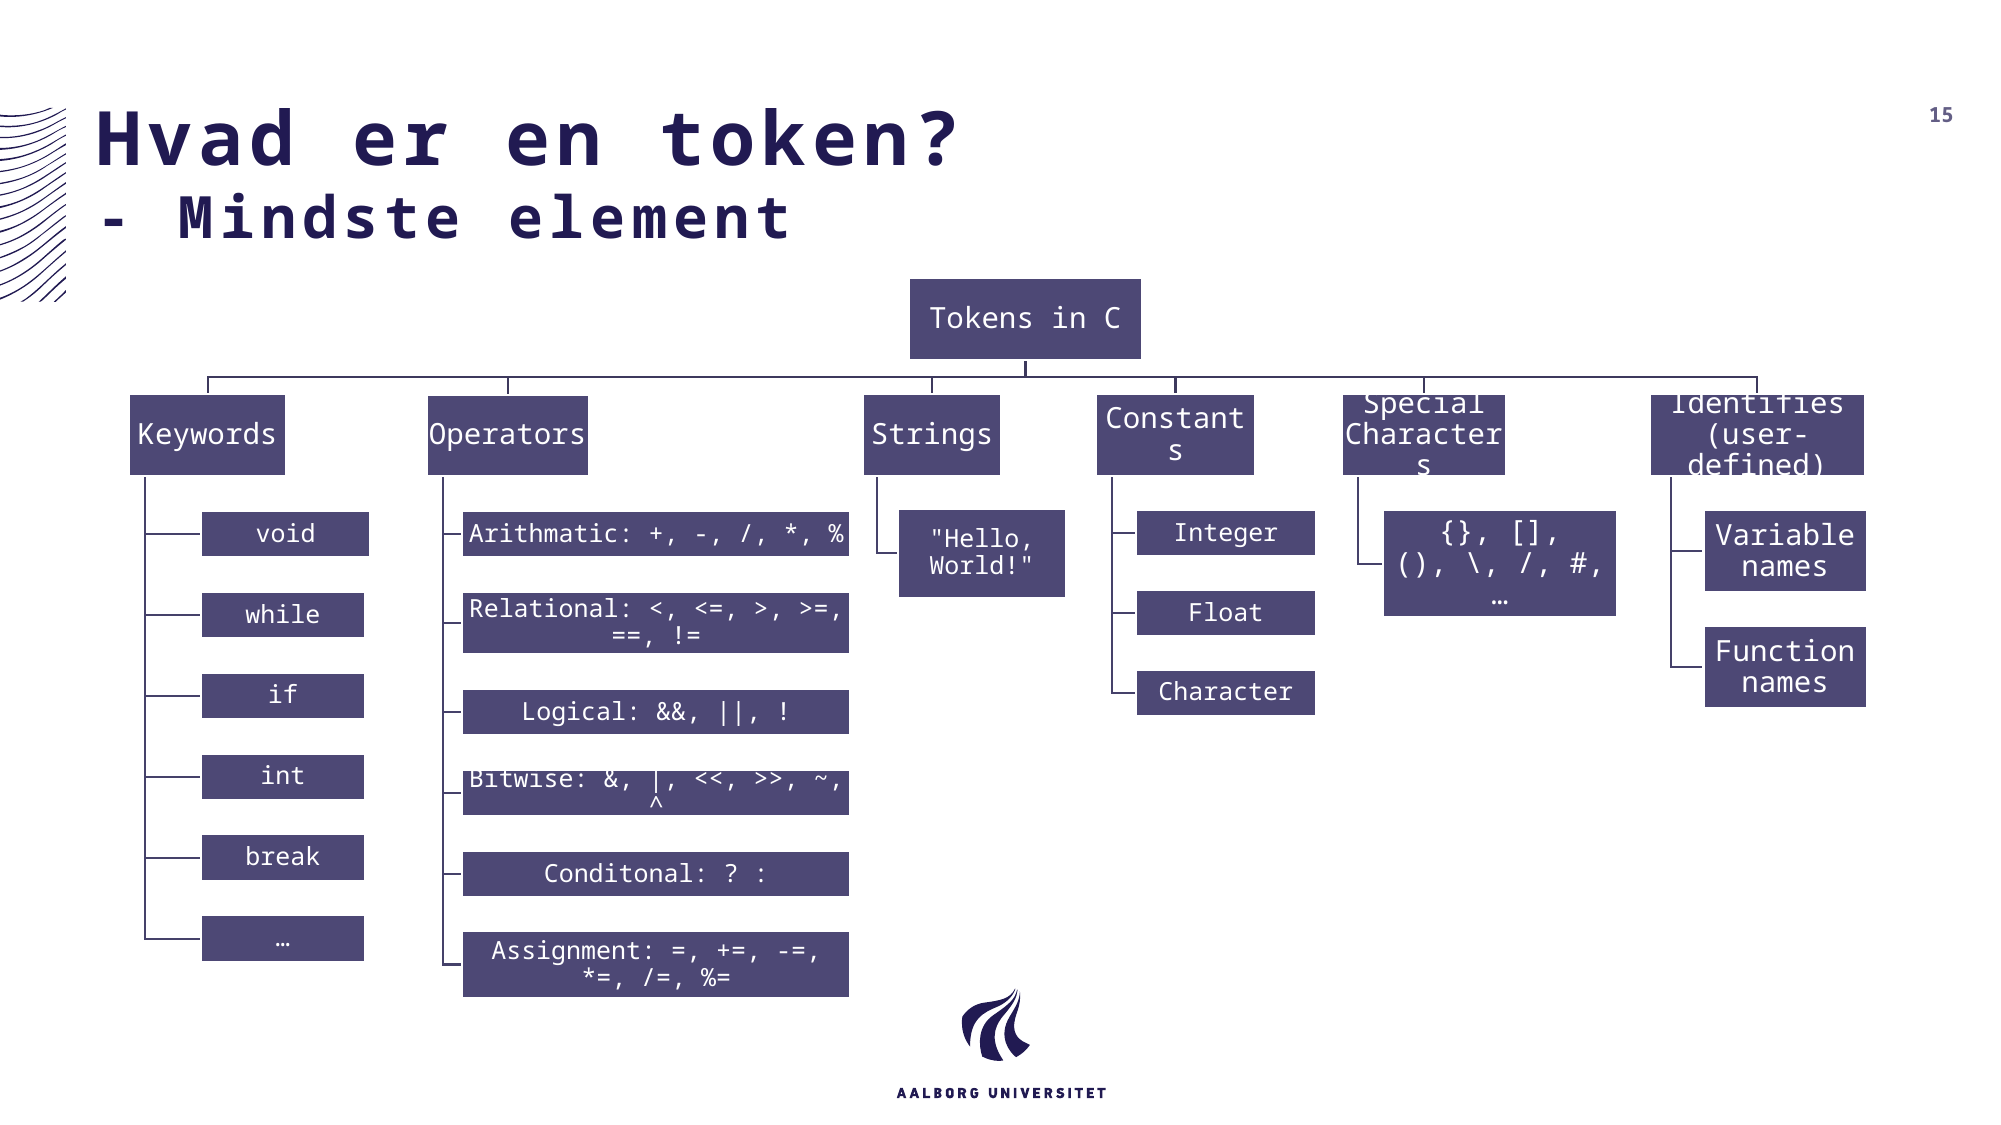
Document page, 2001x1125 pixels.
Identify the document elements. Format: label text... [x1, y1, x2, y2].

slide_number 15 [1860, 97, 1954, 135]
title Hvad er en token? - Mindste element [96, 58, 1157, 277]
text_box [96, 277, 1954, 998]
